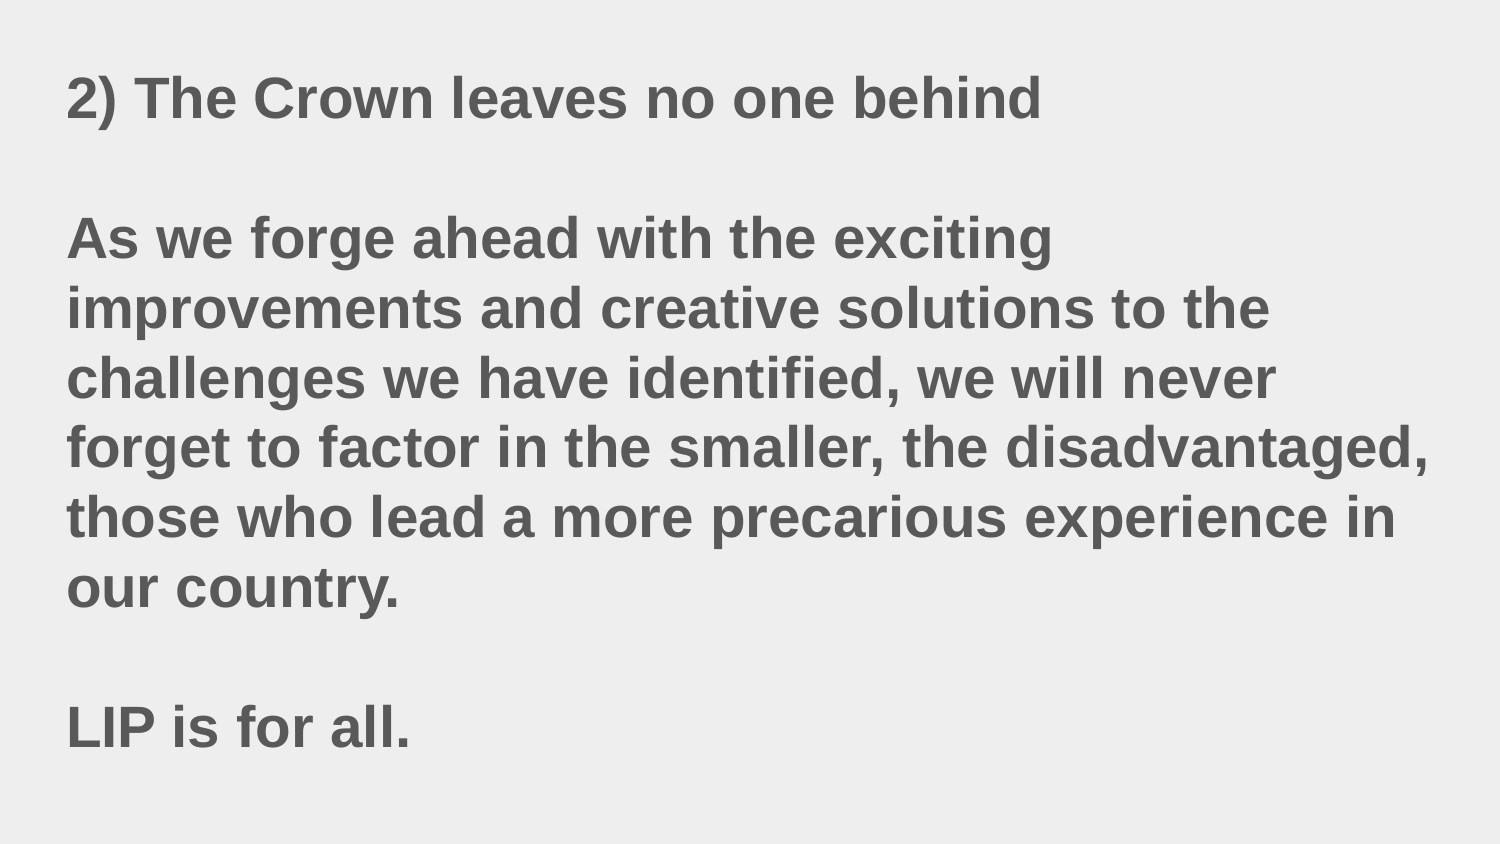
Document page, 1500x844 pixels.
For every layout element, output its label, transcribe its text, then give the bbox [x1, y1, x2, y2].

title 2) The Crown leaves no one behind As we forge ahead with the exciting improvements and creative solutions to the challenges we have identified, we will never forget to factor in the smaller, the disadvantaged, those who lead a more precarious experience in our country. LIP is for all. [51, 44, 1449, 806]
